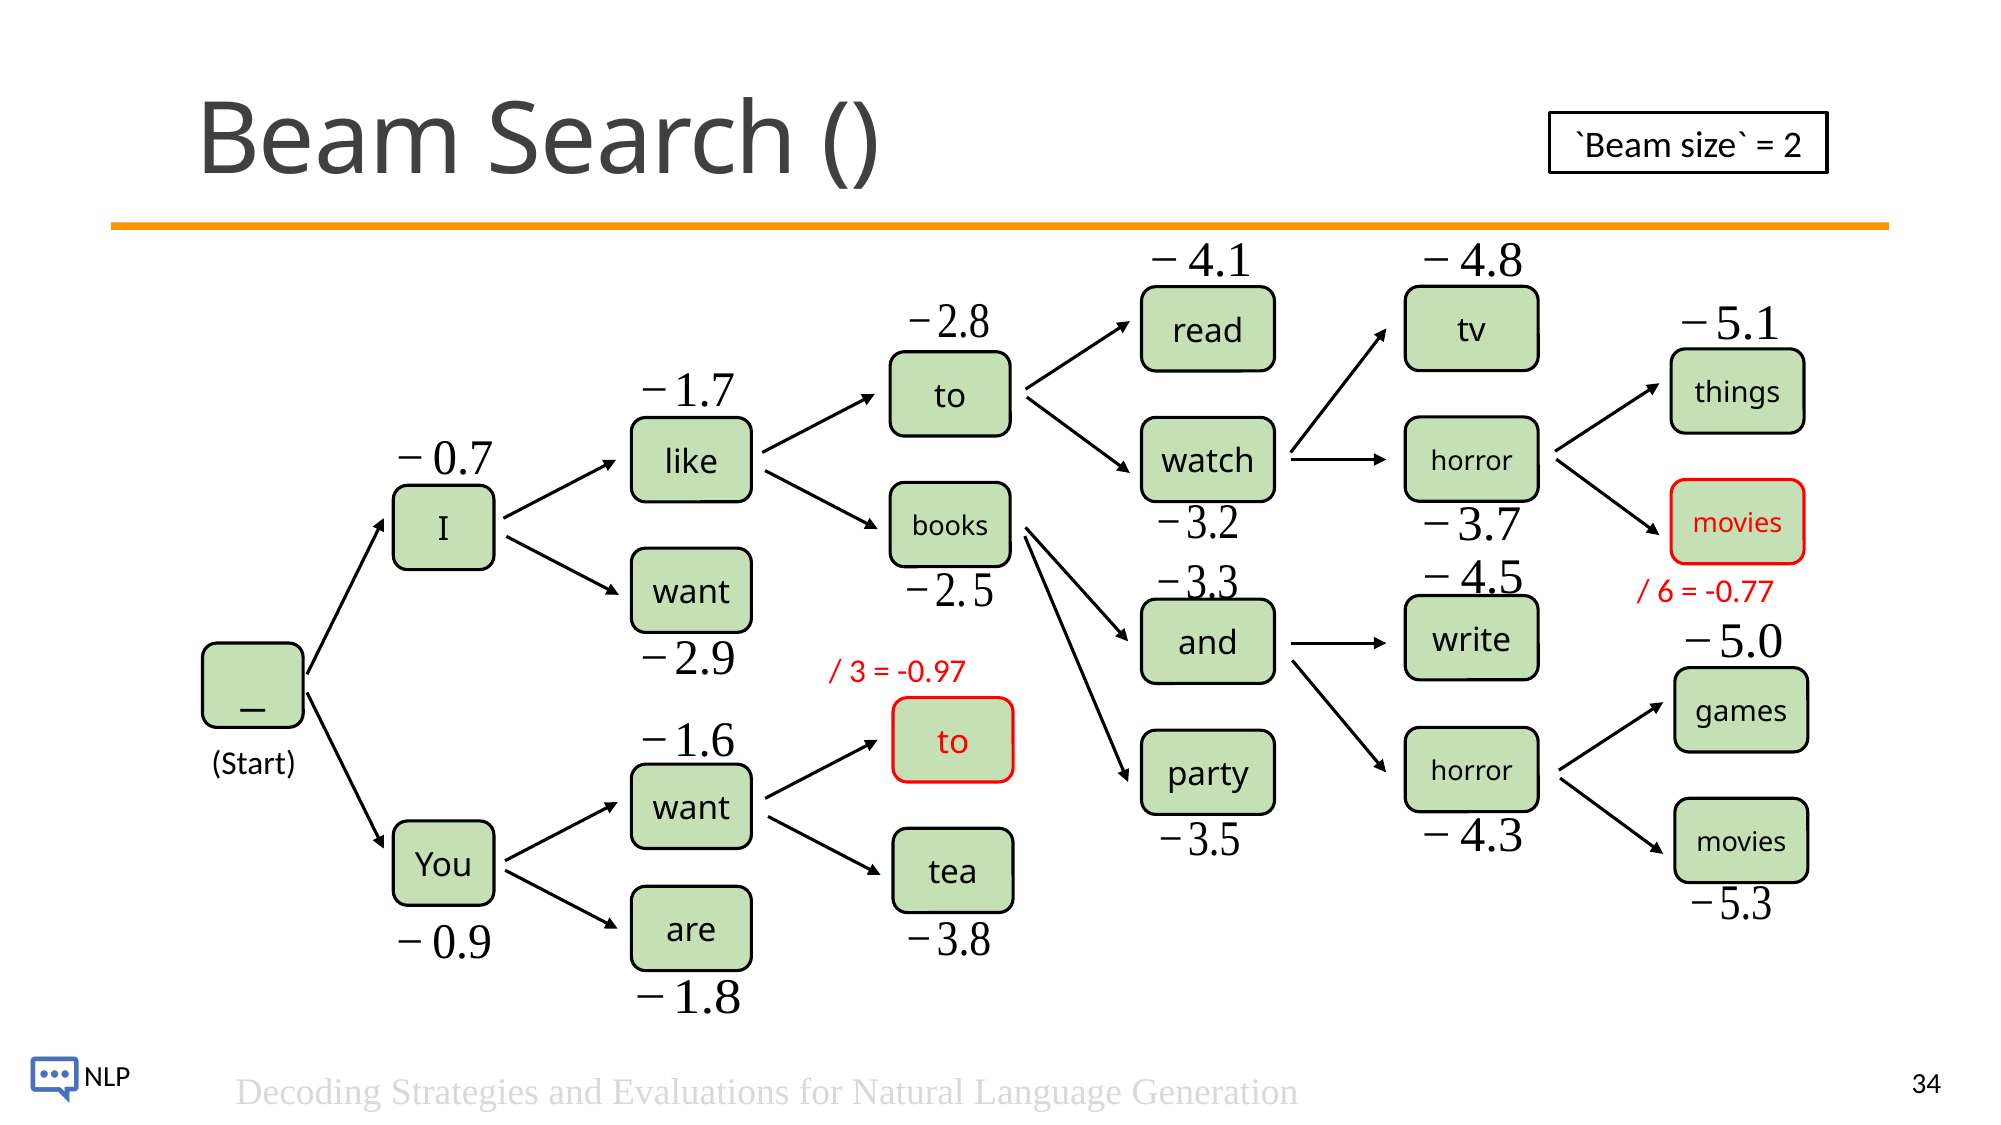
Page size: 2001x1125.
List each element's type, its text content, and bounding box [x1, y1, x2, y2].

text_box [306, 517, 385, 675]
text_box want [630, 546, 753, 634]
text_box You [392, 819, 496, 907]
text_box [761, 393, 876, 453]
text_box and [1140, 597, 1276, 685]
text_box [1558, 701, 1664, 771]
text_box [504, 869, 619, 930]
text_box write [1403, 594, 1540, 682]
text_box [504, 801, 619, 862]
picture [23, 1047, 86, 1110]
text_box games [1673, 666, 1810, 754]
text_box like [630, 416, 753, 504]
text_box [764, 739, 879, 799]
text_box I [392, 484, 496, 571]
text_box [1290, 327, 1387, 453]
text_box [1025, 526, 1129, 533]
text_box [1024, 535, 1129, 783]
text_box party [1140, 728, 1276, 816]
text_box horror [1403, 415, 1540, 503]
text_box movies [1673, 797, 1810, 884]
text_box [764, 470, 879, 530]
text_box _ [201, 641, 305, 729]
text_box movies [1669, 478, 1806, 566]
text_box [767, 815, 882, 876]
text_box horror [1403, 726, 1540, 814]
text_box things [1669, 347, 1806, 435]
text_box `Beam size` = 2 [1549, 112, 1827, 173]
text_box books [888, 481, 1012, 568]
text_box tv [1403, 285, 1540, 372]
text_box want [630, 762, 753, 850]
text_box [306, 691, 385, 850]
text_box Decoding Strategies and Evaluations for Natural Language Generation [220, 1059, 1349, 1120]
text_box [1555, 458, 1660, 536]
text_box watch [1140, 416, 1276, 503]
text_box tea [891, 826, 1015, 914]
text_box are [630, 885, 753, 972]
text_box read [1140, 285, 1276, 373]
text_box (Start) [189, 733, 303, 789]
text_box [505, 535, 620, 596]
text_box to [891, 696, 1015, 784]
slide_number 34 [1740, 1052, 1957, 1113]
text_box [502, 459, 617, 519]
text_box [1291, 659, 1387, 773]
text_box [1026, 396, 1131, 474]
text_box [1554, 382, 1660, 452]
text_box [1024, 320, 1131, 390]
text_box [1559, 777, 1664, 855]
text_box to [888, 350, 1012, 438]
